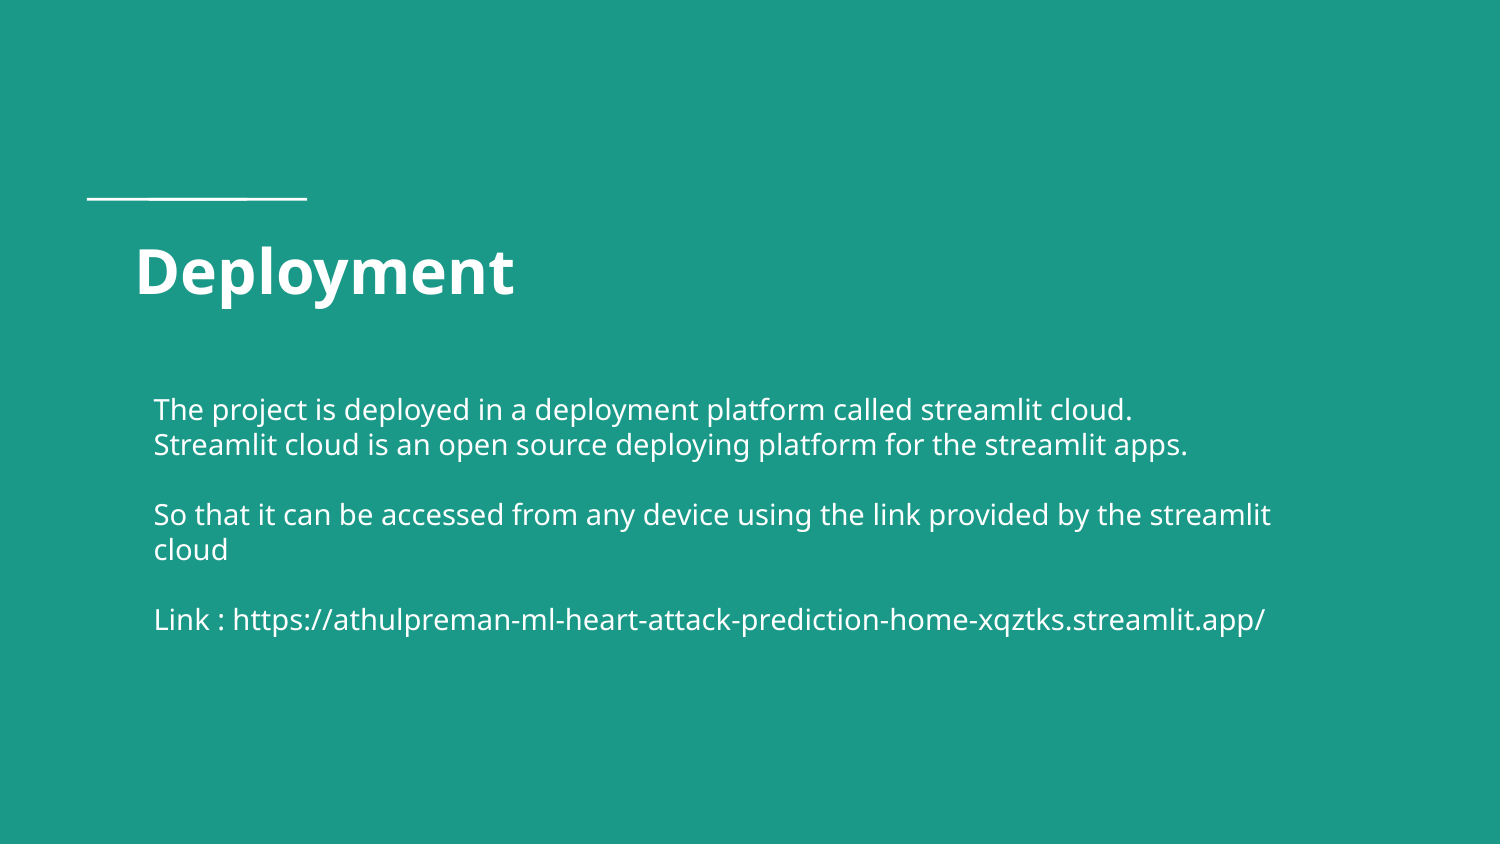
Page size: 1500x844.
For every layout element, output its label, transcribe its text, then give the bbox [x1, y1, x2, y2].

title Deployment [119, 216, 1381, 318]
text_box The project is deployed in a deployment platform called streamlit cloud. Streamlit cloud is an open source deploying platform for the streamlit apps. So that it can be accessed from any device using the link provided by the streamlit cloud Link : https://athulpreman-ml-heart-attack-prediction-home-xqztks.streamlit.app/ [138, 376, 1362, 652]
